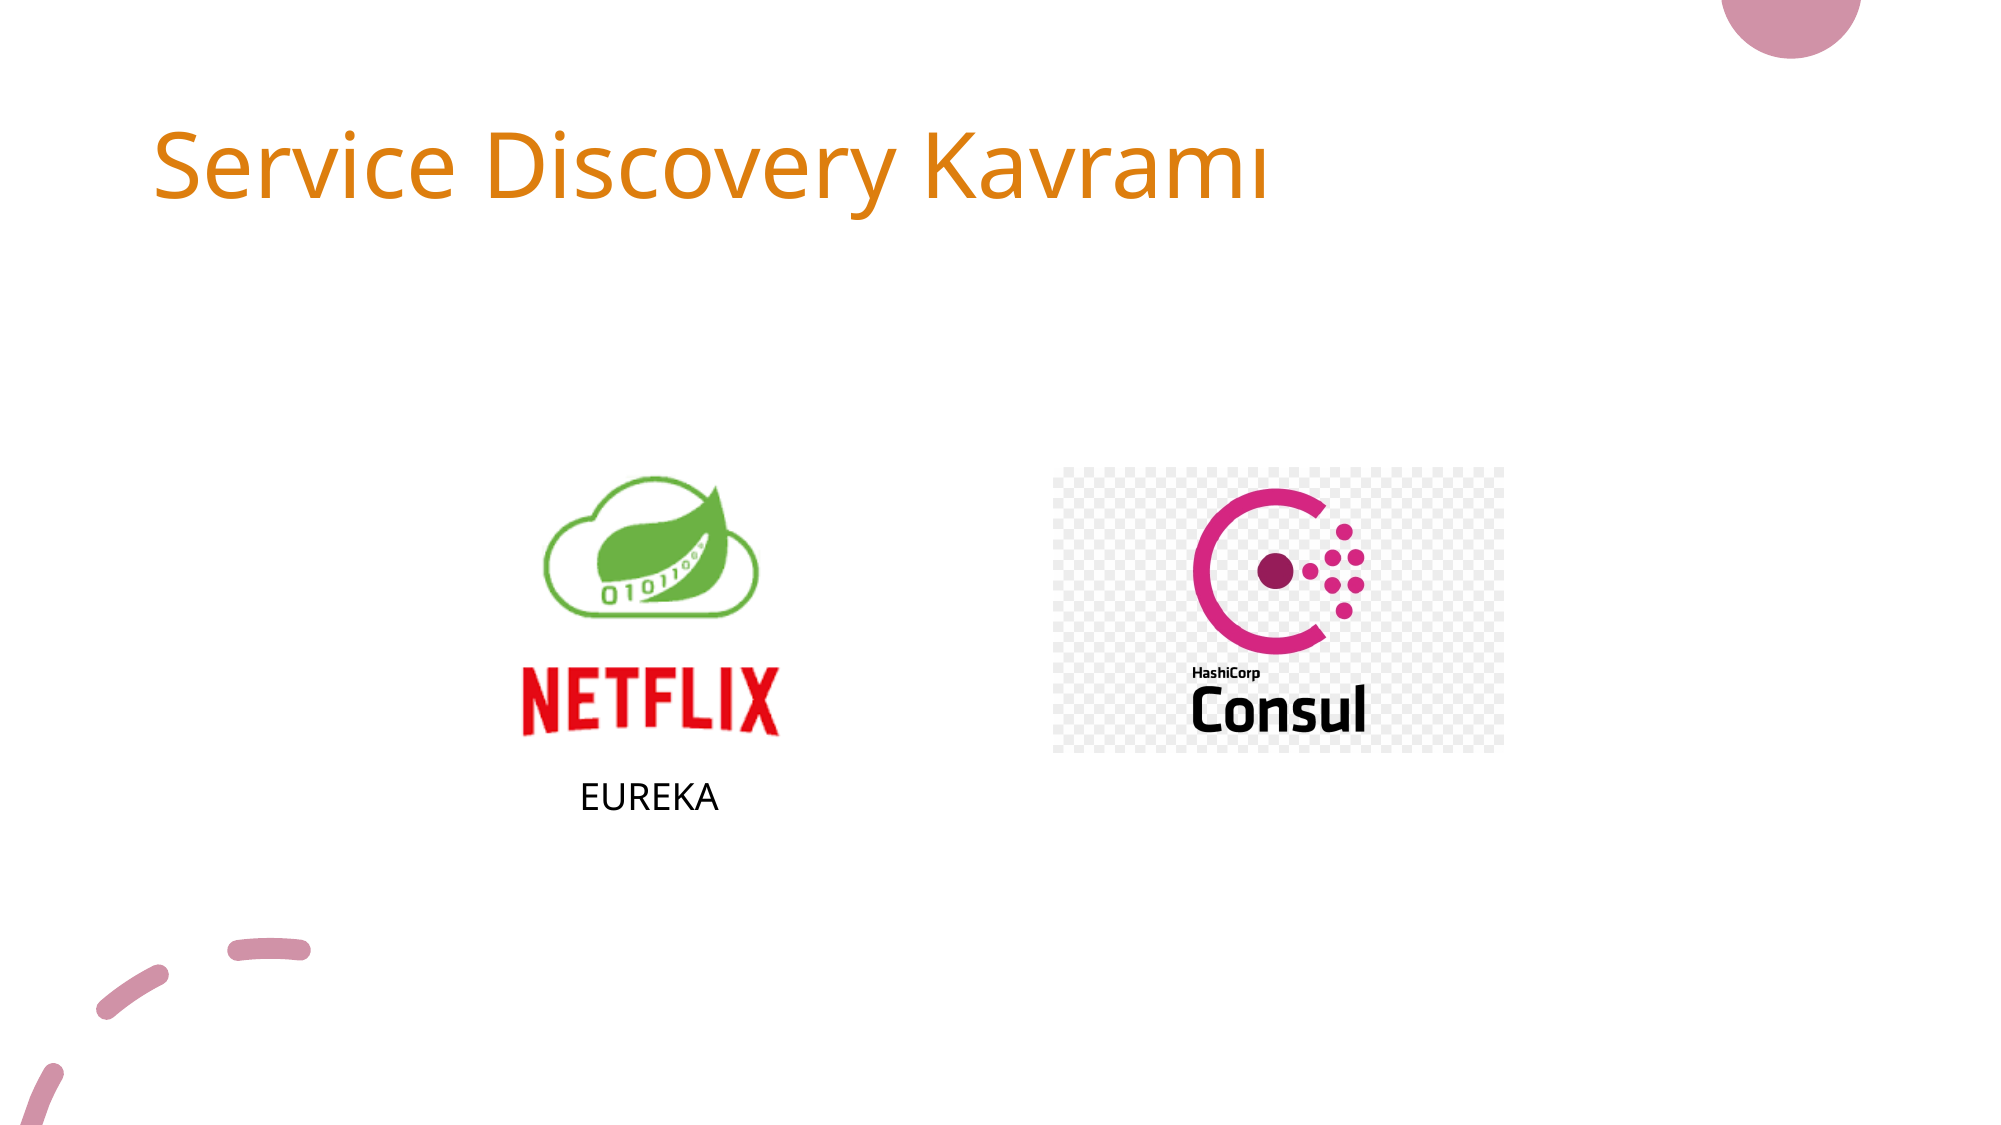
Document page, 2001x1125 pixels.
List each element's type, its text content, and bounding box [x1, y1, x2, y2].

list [475, 433, 828, 785]
picture [1053, 467, 1504, 753]
text_box EUREKA [564, 785, 734, 826]
title Service Discovery Kavramı [137, 59, 1863, 278]
